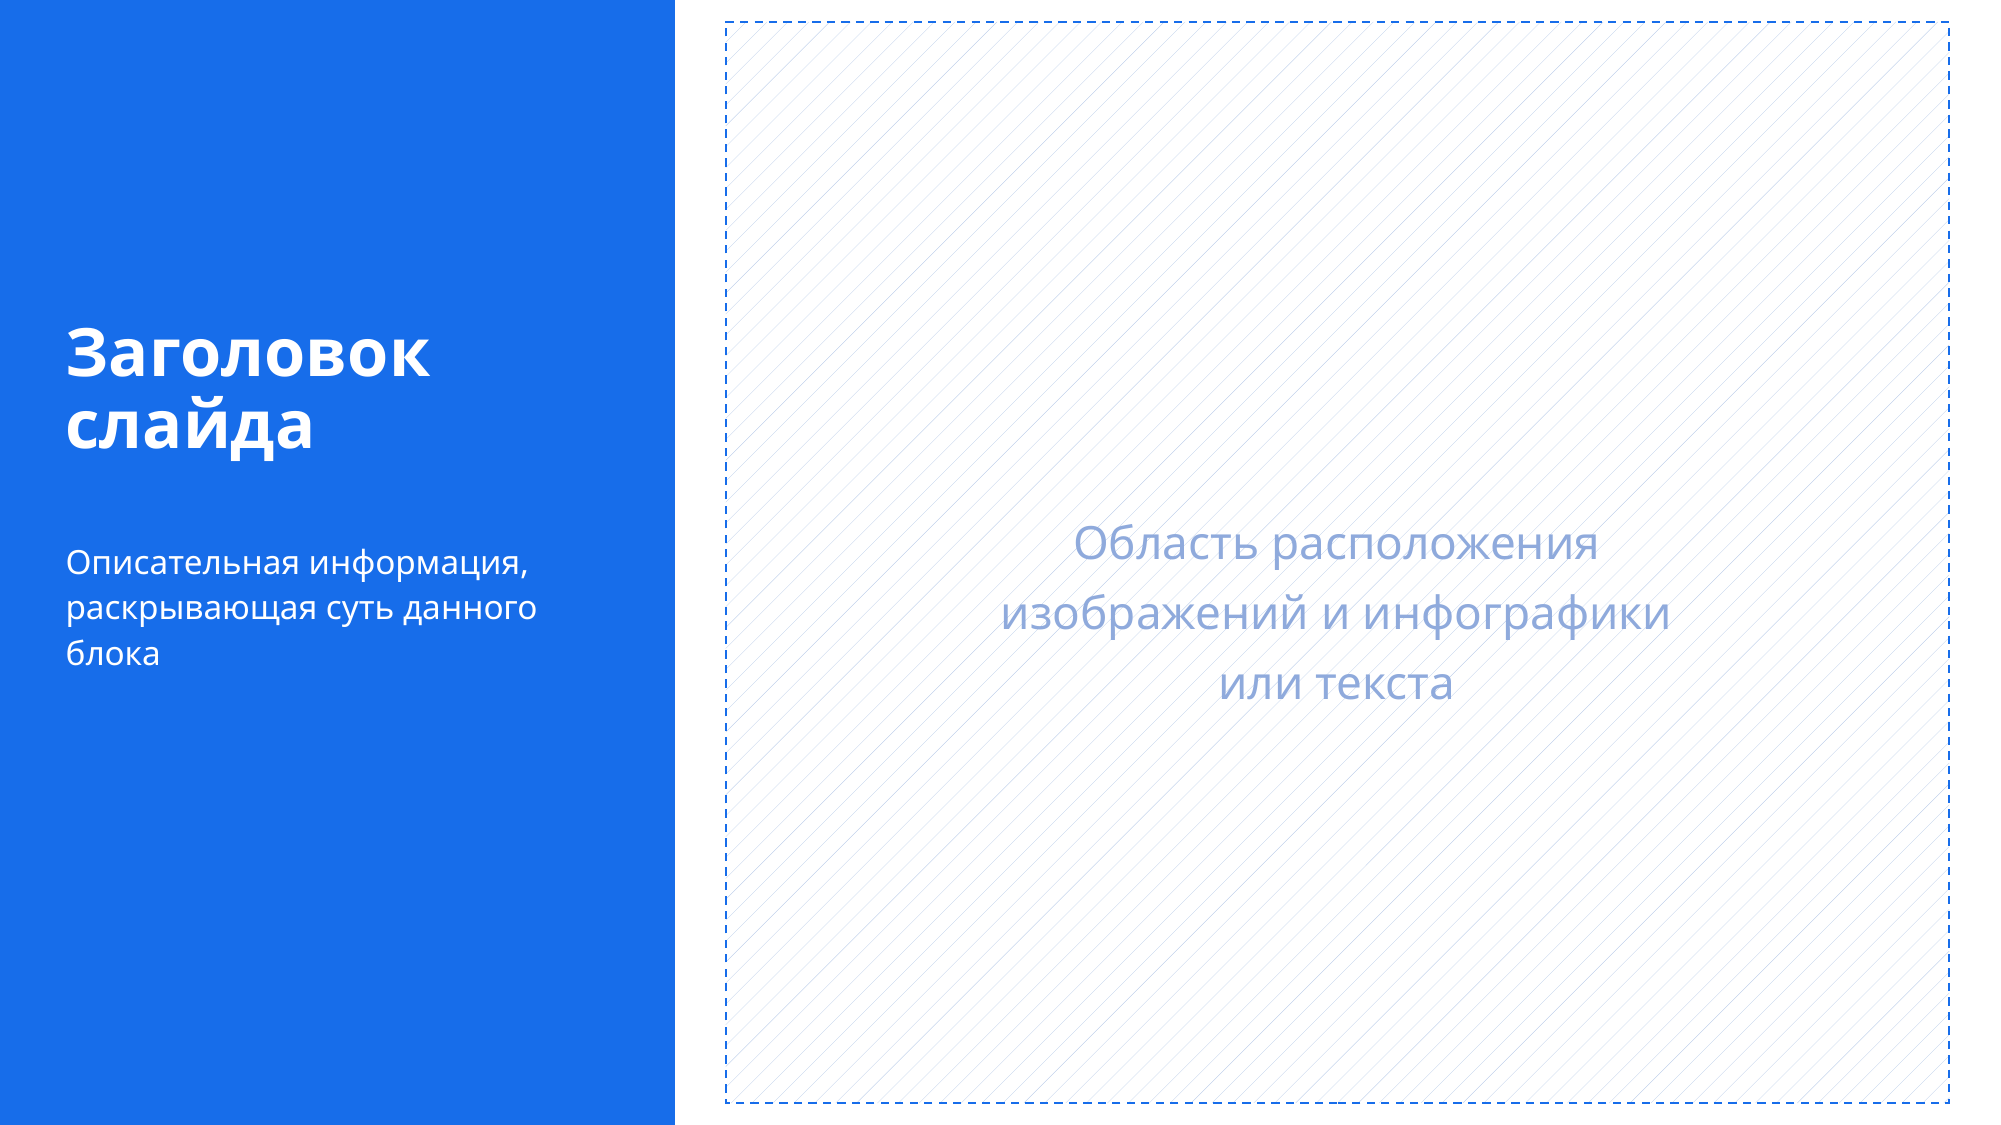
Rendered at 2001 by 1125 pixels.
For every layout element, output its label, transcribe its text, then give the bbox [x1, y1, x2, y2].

text_box Описательная информация, раскрывающая суть данного блока [50, 469, 556, 738]
text_box [0, 0, 676, 1125]
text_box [725, 21, 1950, 1104]
title Заголовок слайда [50, 247, 556, 469]
